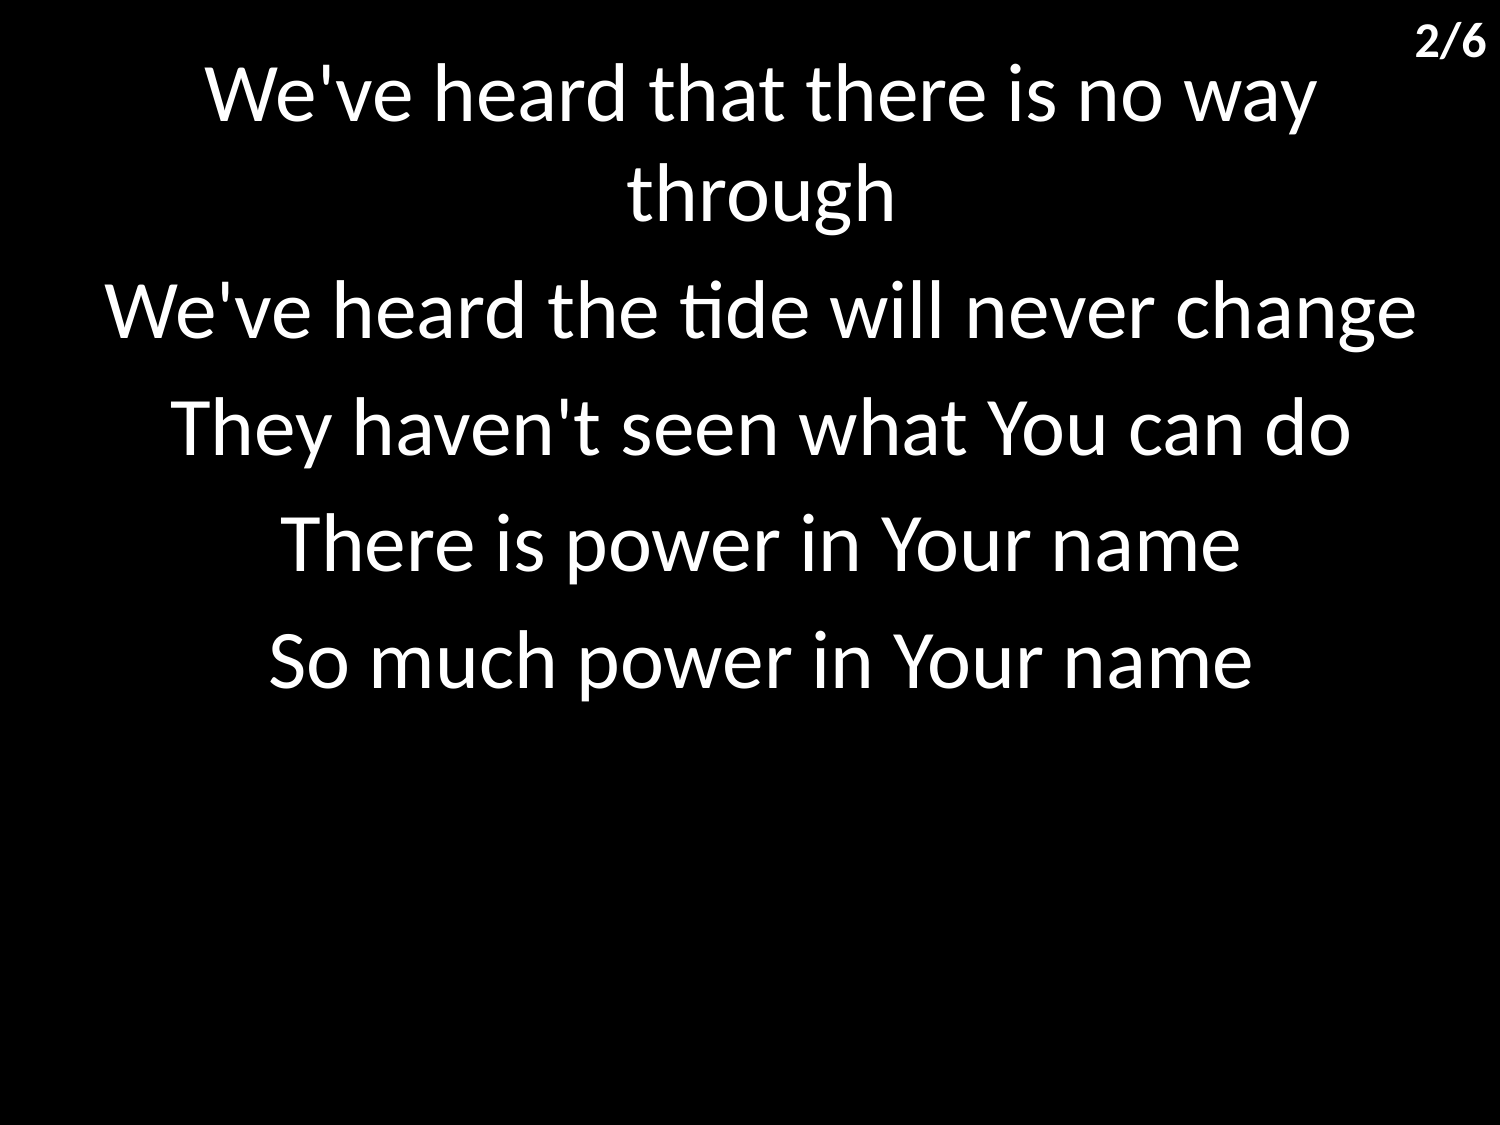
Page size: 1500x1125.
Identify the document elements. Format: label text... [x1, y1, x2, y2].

text_box 2/6 [1399, 0, 1500, 75]
subtitle We've heard that there is no way through We've heard the tide will never change They haven't seen what You can do There is power in Your name So much power in Your name [53, 30, 1471, 1094]
